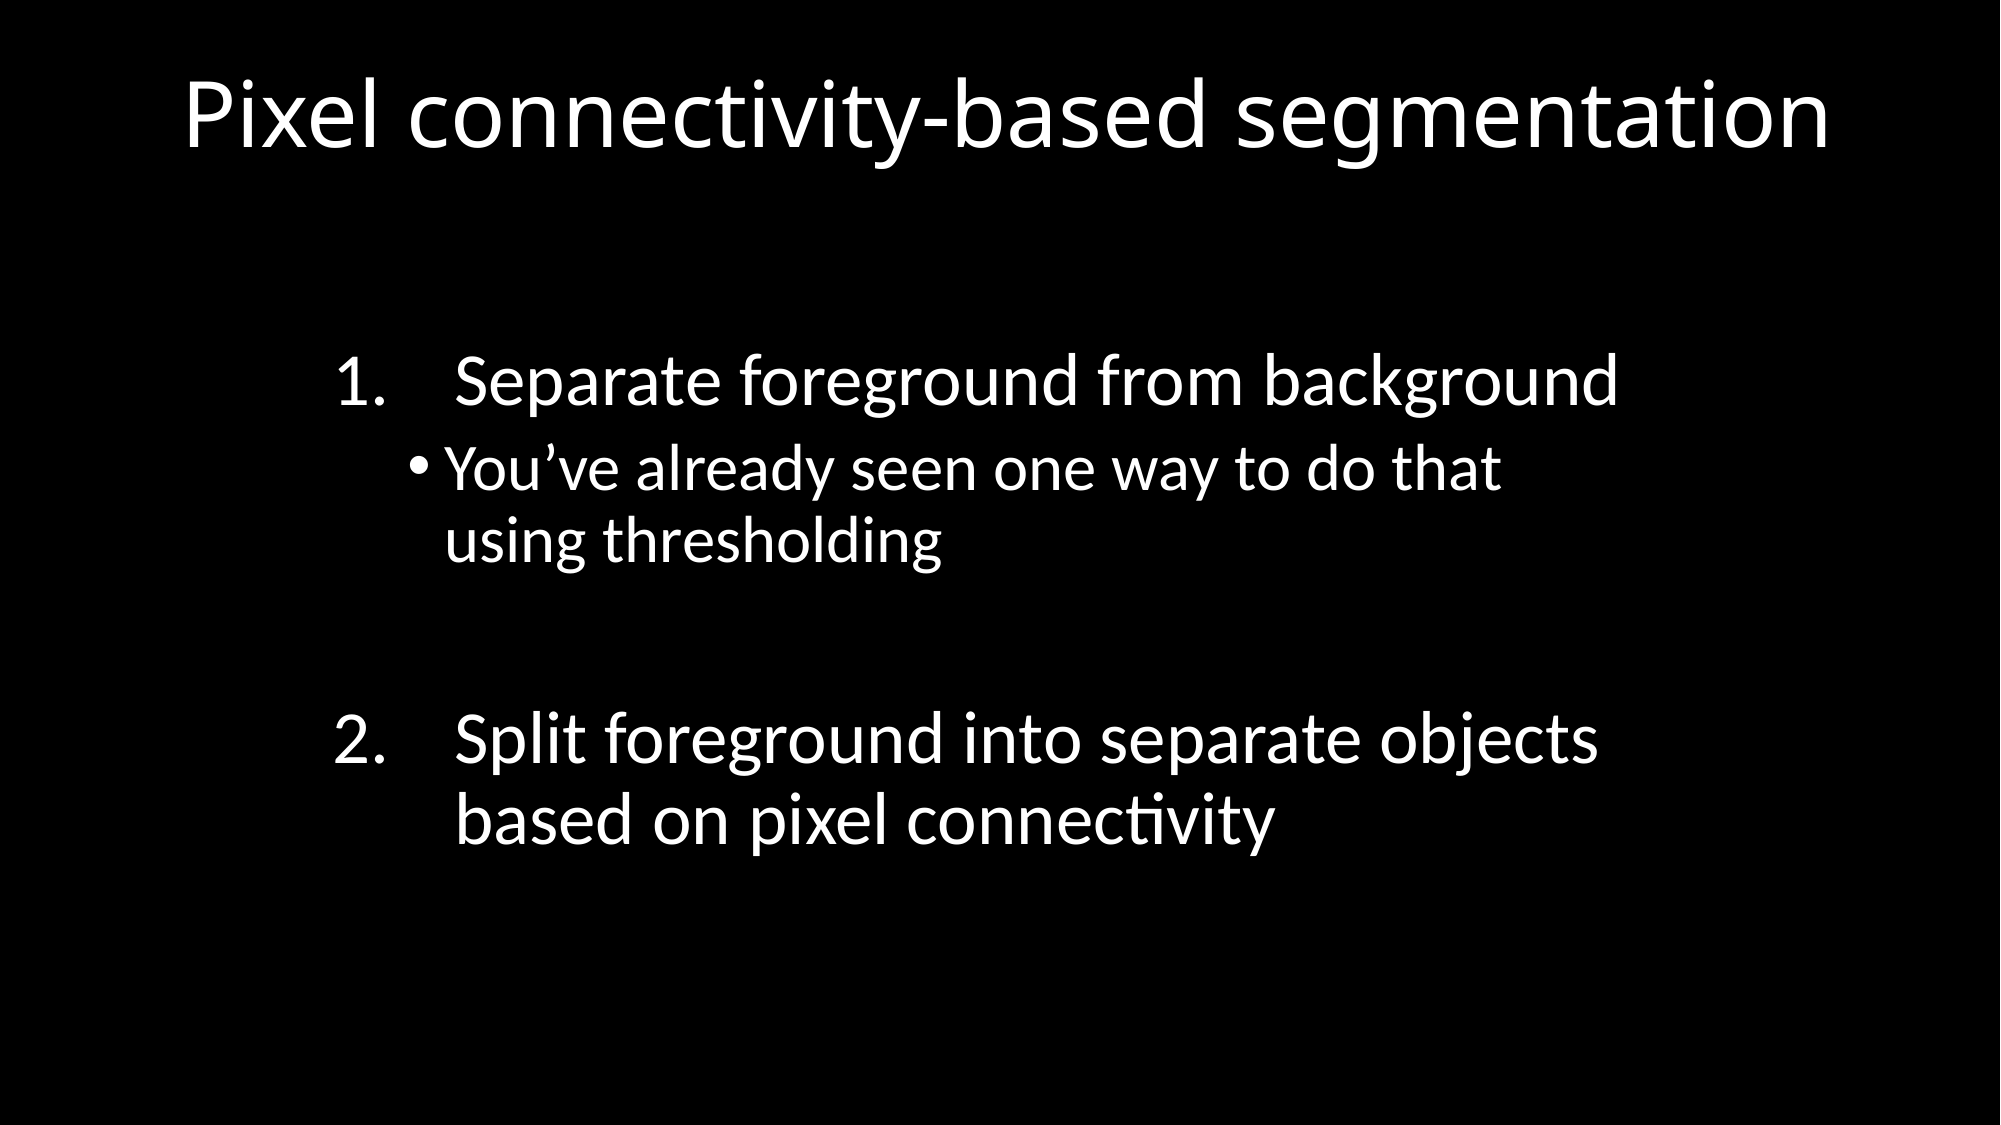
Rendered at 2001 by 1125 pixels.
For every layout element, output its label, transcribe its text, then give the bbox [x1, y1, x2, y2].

list Separate foreground from background You’ve already seen one way to do that using thresholding Split foreground into separate objects based on pixel connectivity [317, 333, 1661, 1048]
text_box Pixel connectivity-based segmentation [145, 9, 1871, 227]
